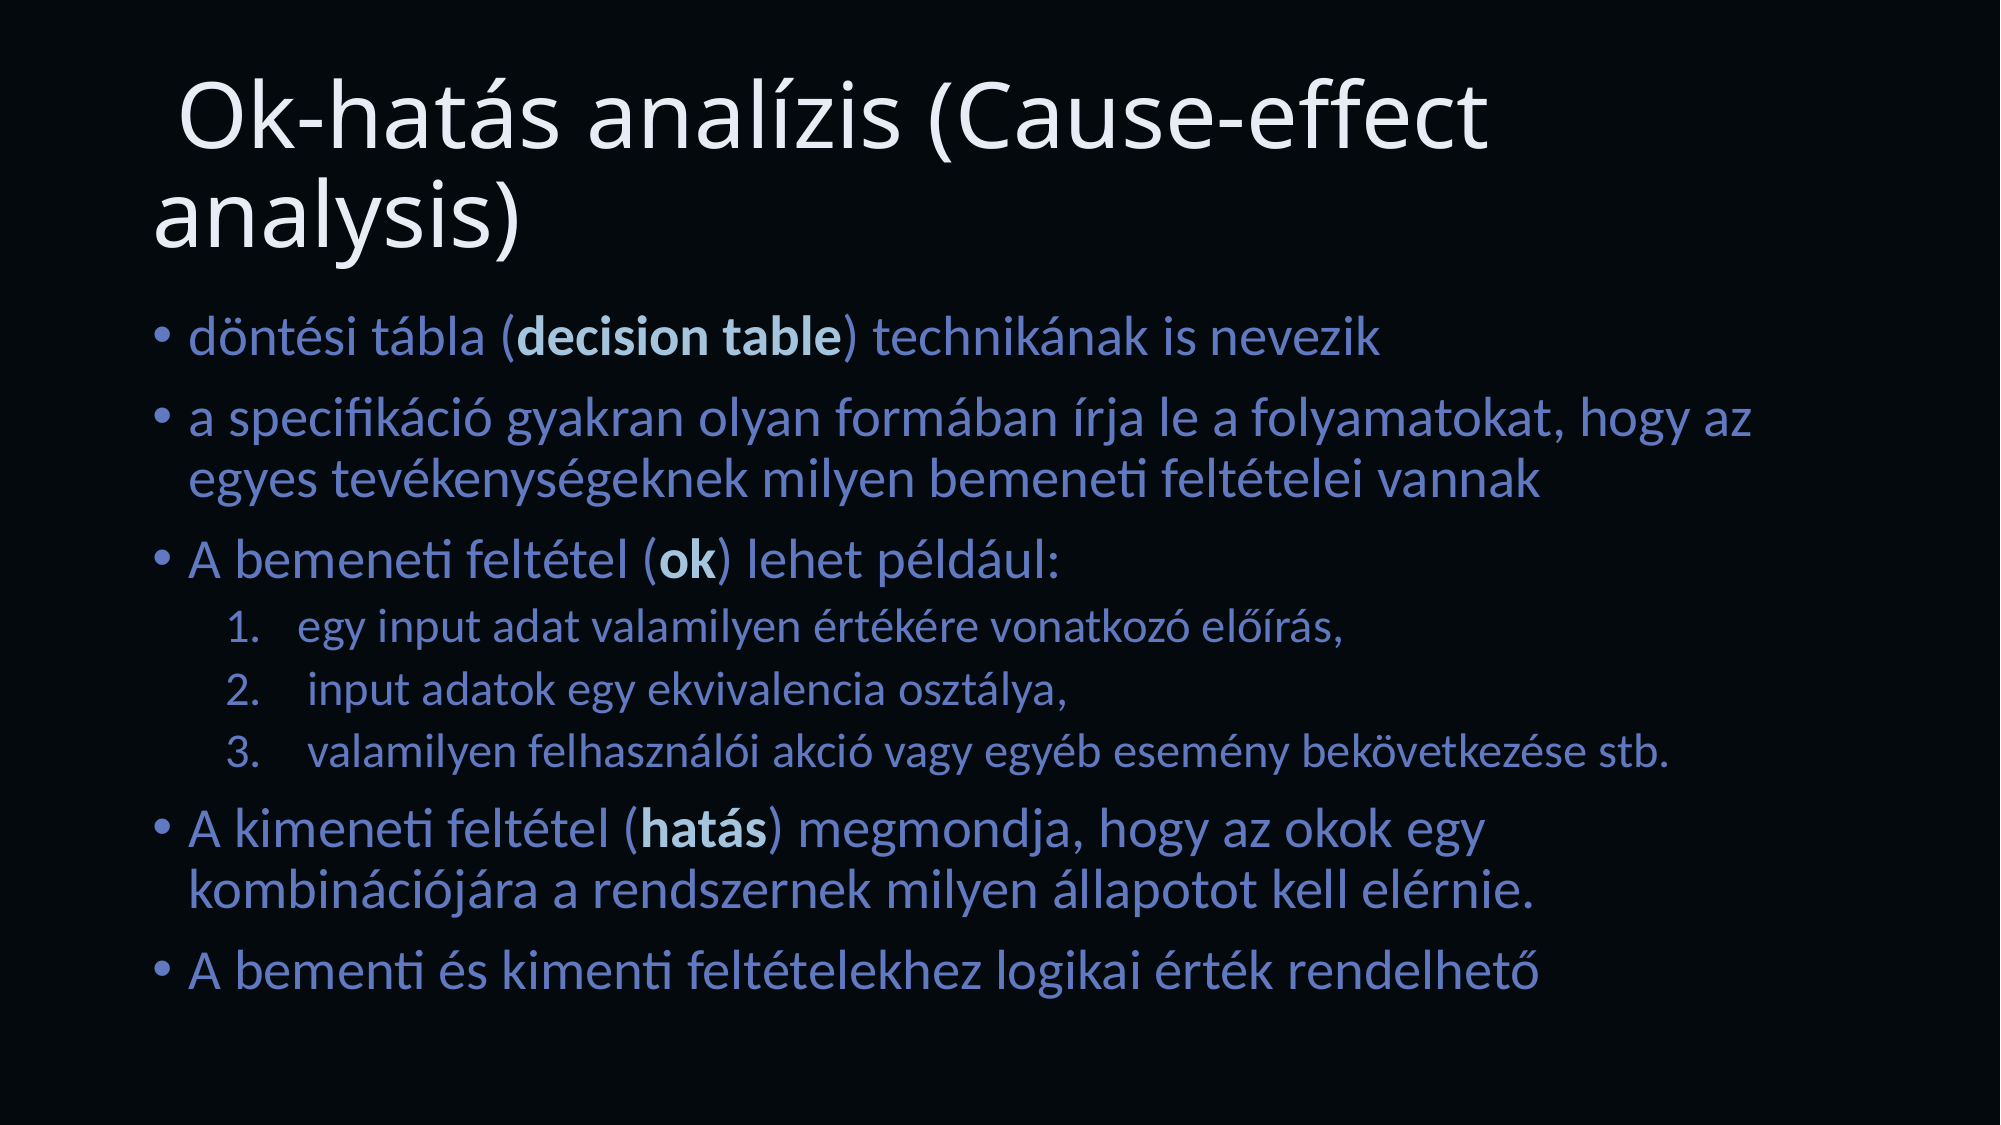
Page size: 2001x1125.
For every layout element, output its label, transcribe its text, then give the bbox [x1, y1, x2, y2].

title Ok-hatás analízis (Cause-effect analysis) [137, 59, 1863, 278]
list döntési tábla (decision table) technikának is nevezik a specifikáció gyakran olyan formában írja le a folyamatokat, hogy az egyes tevékenységeknek milyen bemeneti feltételei vannak A bemeneti feltétel (ok) lehet például: egy input adat valamilyen értékére vonatkozó előírás, input adatok egy ekvivalencia osztálya, valamilyen felhasználói akció vagy egyéb esemény bekövetkezése stb. A kimeneti feltétel (hatás) megmondja, hogy az okok egy kombinációjára a rendszernek milyen állapotot kell elérnie. A bementi és kimenti feltételekhez logikai érték rendelhető [137, 299, 1863, 1014]
